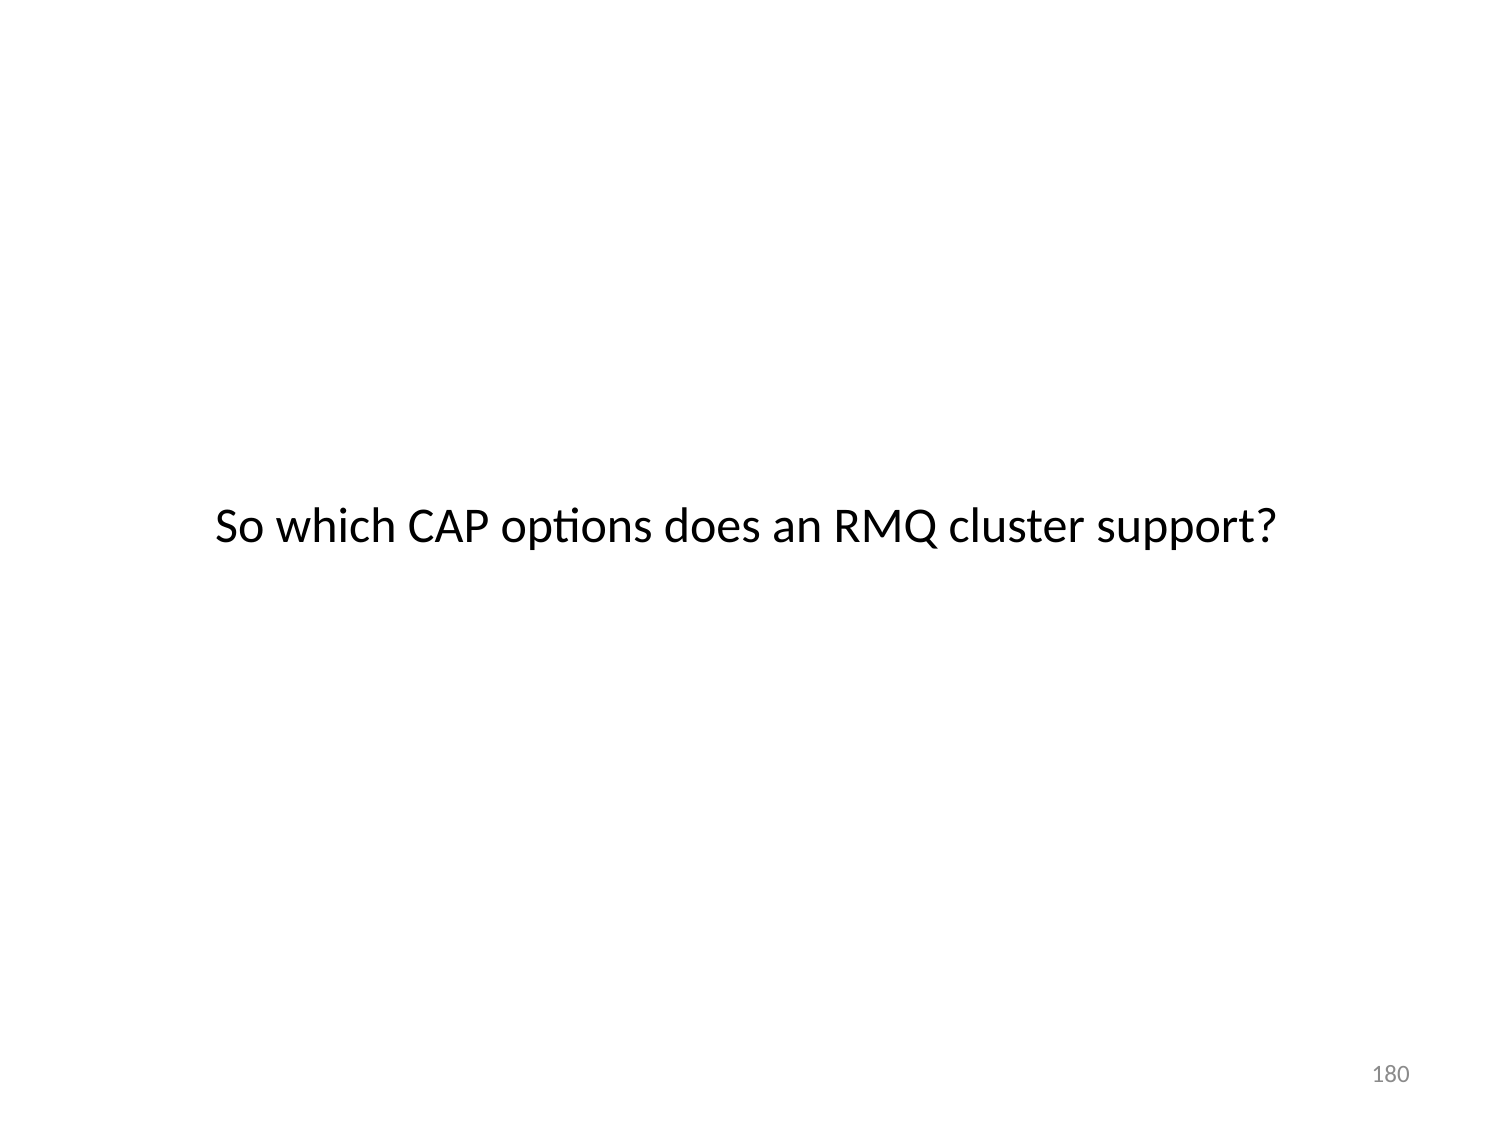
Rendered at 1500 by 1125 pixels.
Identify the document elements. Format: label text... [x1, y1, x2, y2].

slide_number 180 [1074, 1042, 1425, 1103]
text_box So which CAP options does an RMQ cluster support? [84, 484, 1410, 560]
